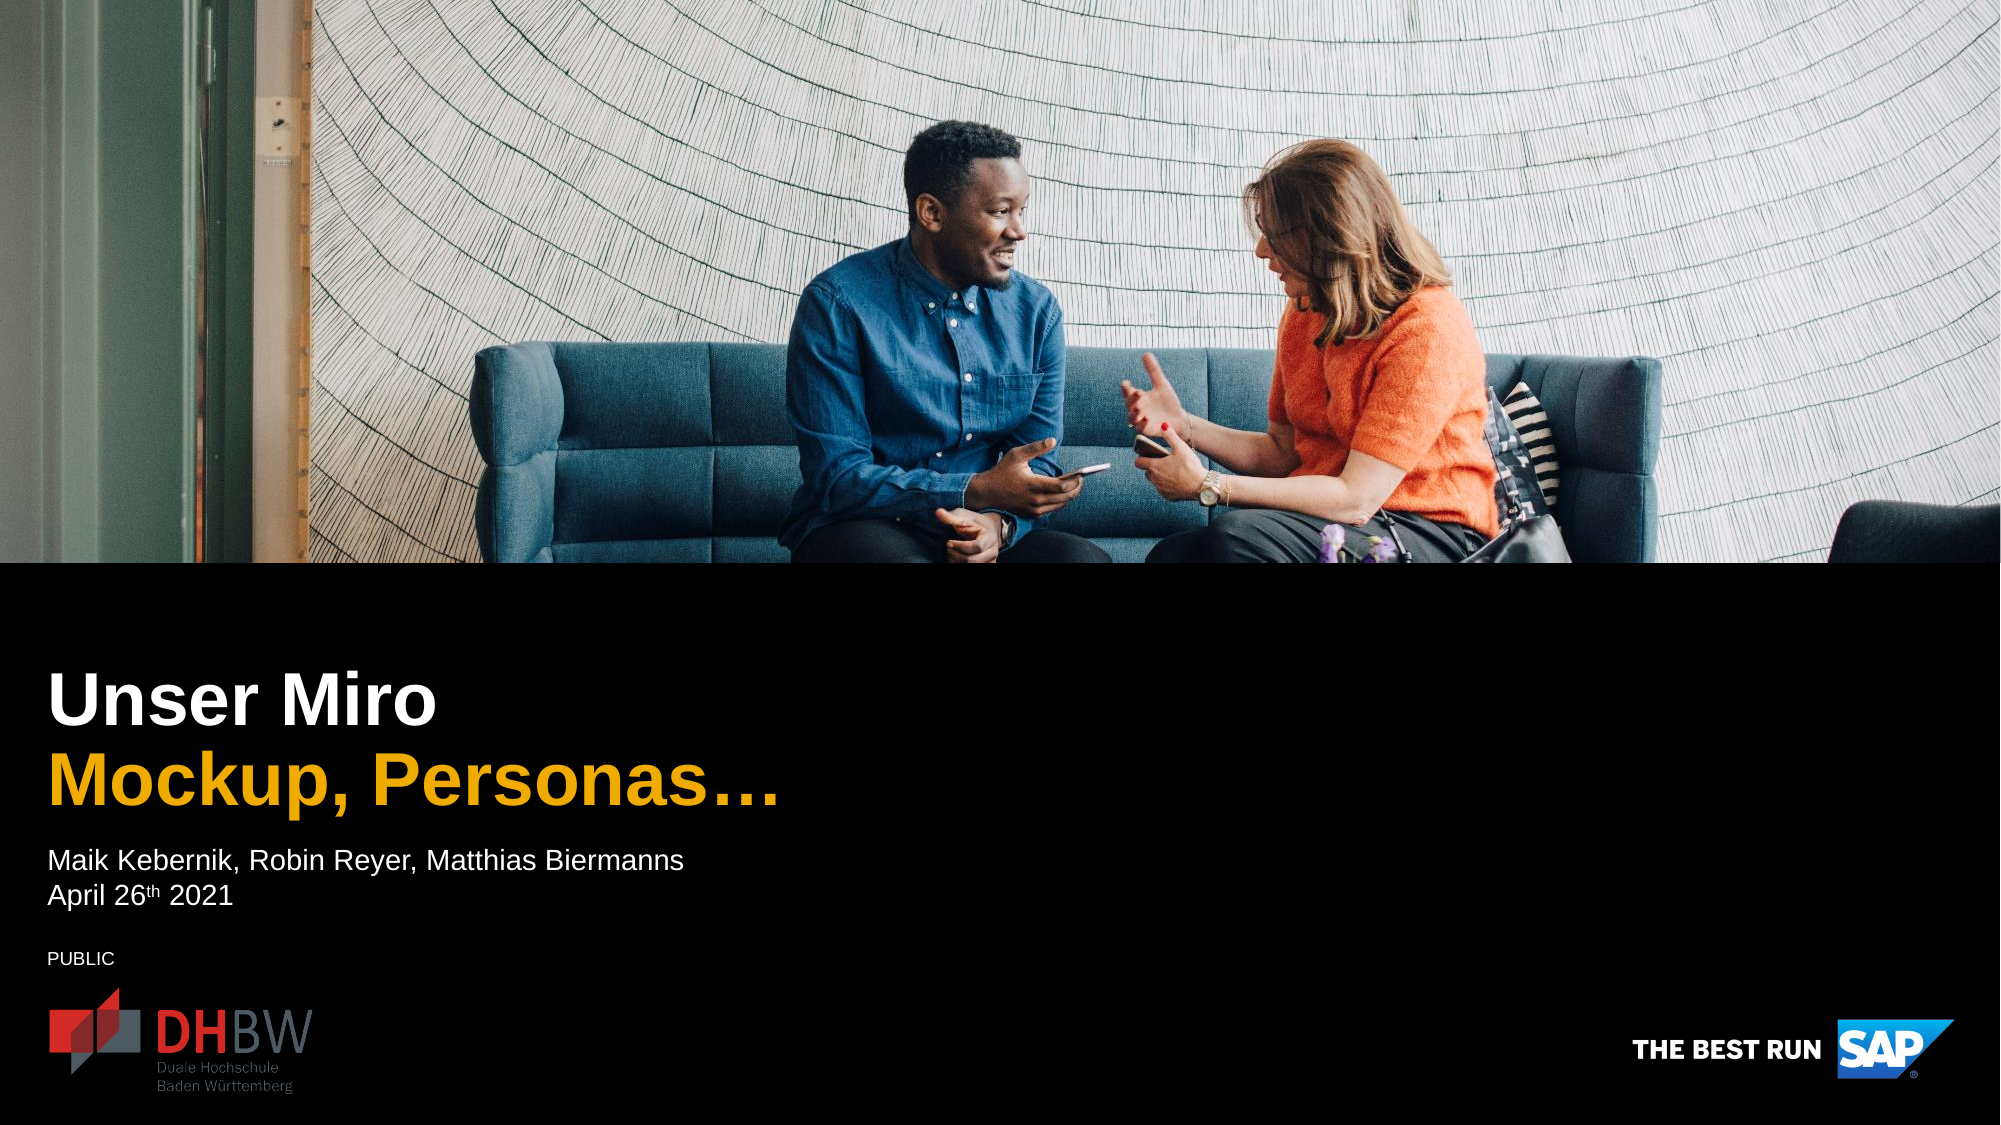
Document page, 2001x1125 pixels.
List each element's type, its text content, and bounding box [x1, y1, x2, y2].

picture [0, 0, 2001, 563]
title Unser Miro Mockup, Personas… [47, 660, 1955, 824]
subtitle Maik Kebernik, Robin Reyer, Matthias Biermanns April 26th 2021 [47, 841, 1836, 913]
picture [1632, 1019, 1955, 1079]
picture [46, 986, 315, 1095]
